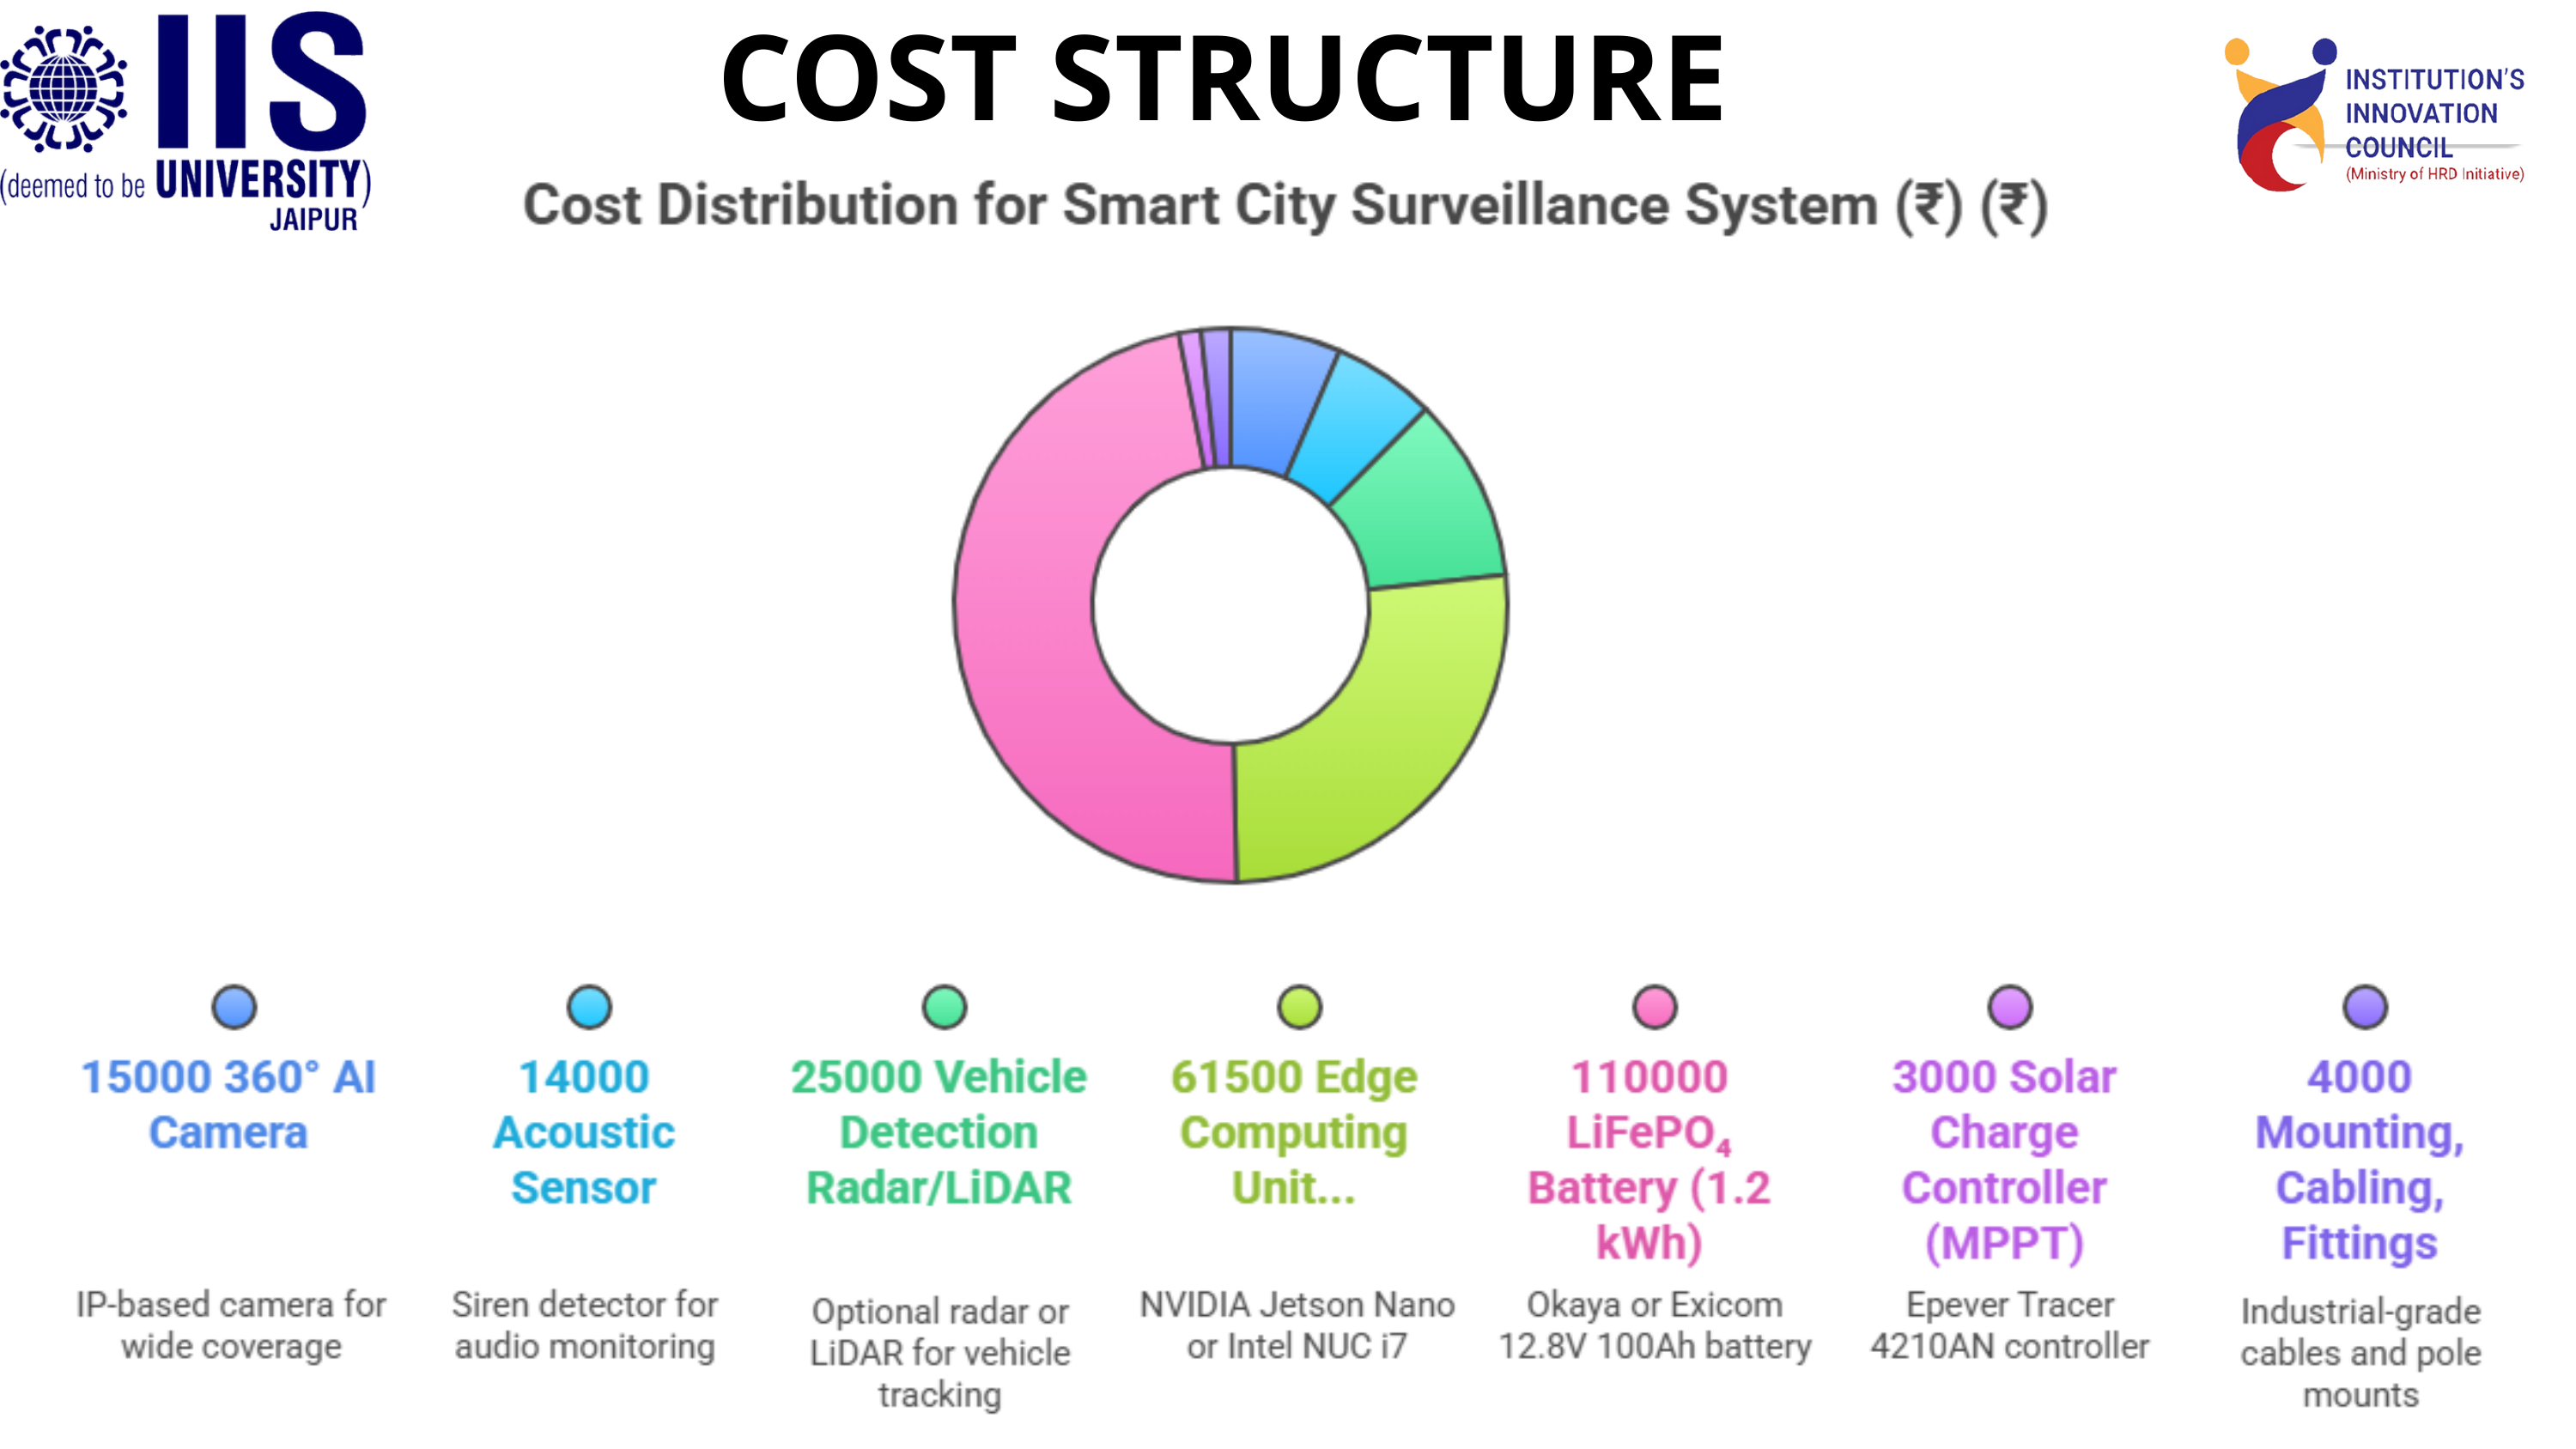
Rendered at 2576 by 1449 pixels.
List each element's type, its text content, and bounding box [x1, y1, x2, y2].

text_box [27, 144, 2549, 1449]
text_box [2183, 0, 2576, 318]
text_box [0, 11, 371, 232]
text_box COST STRUCTURE [683, 0, 1795, 145]
